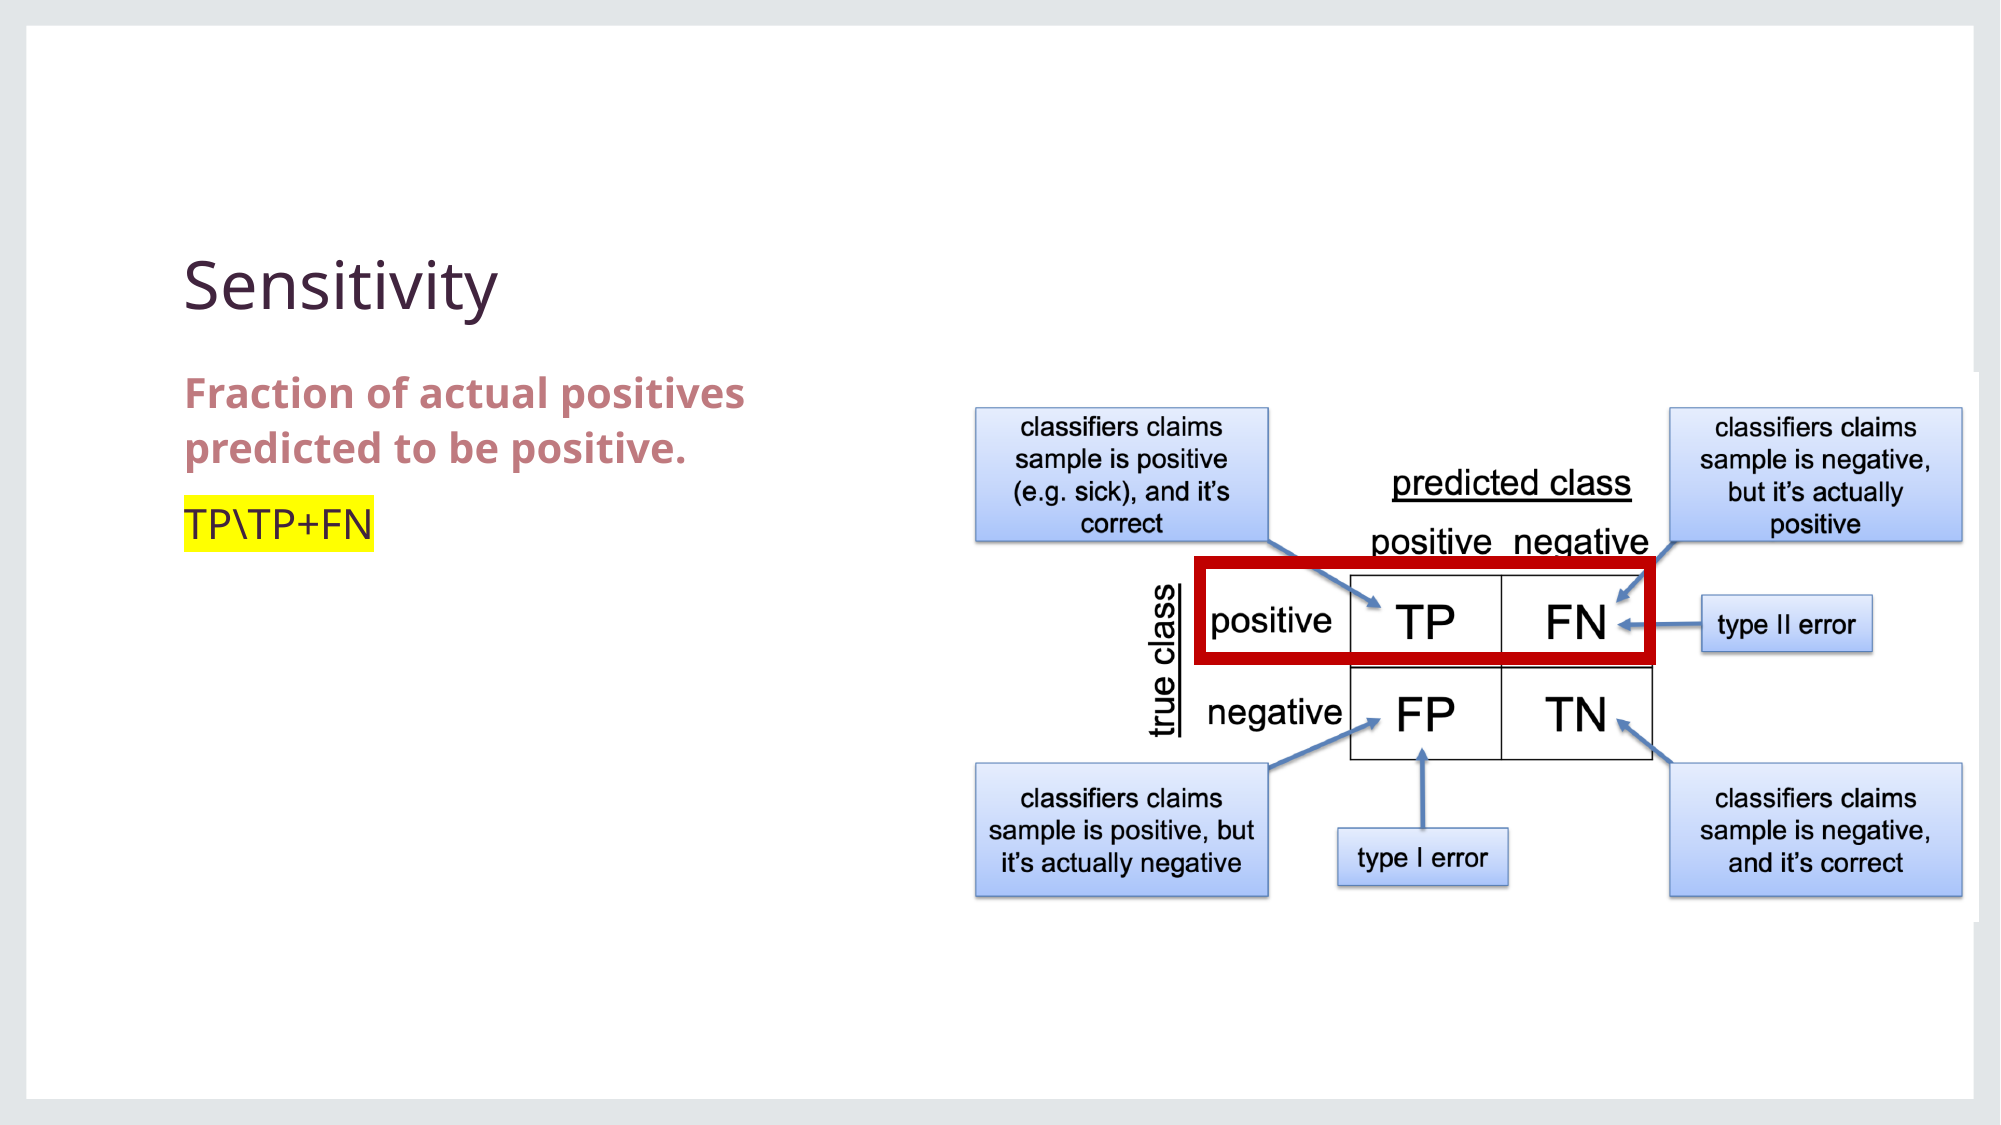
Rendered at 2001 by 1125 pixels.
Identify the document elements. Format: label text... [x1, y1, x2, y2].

title Sensitivity [168, 118, 1832, 331]
picture [950, 372, 1979, 922]
list Fraction of actual positives predicted to be positive. TP\TP+FN [168, 354, 891, 1006]
